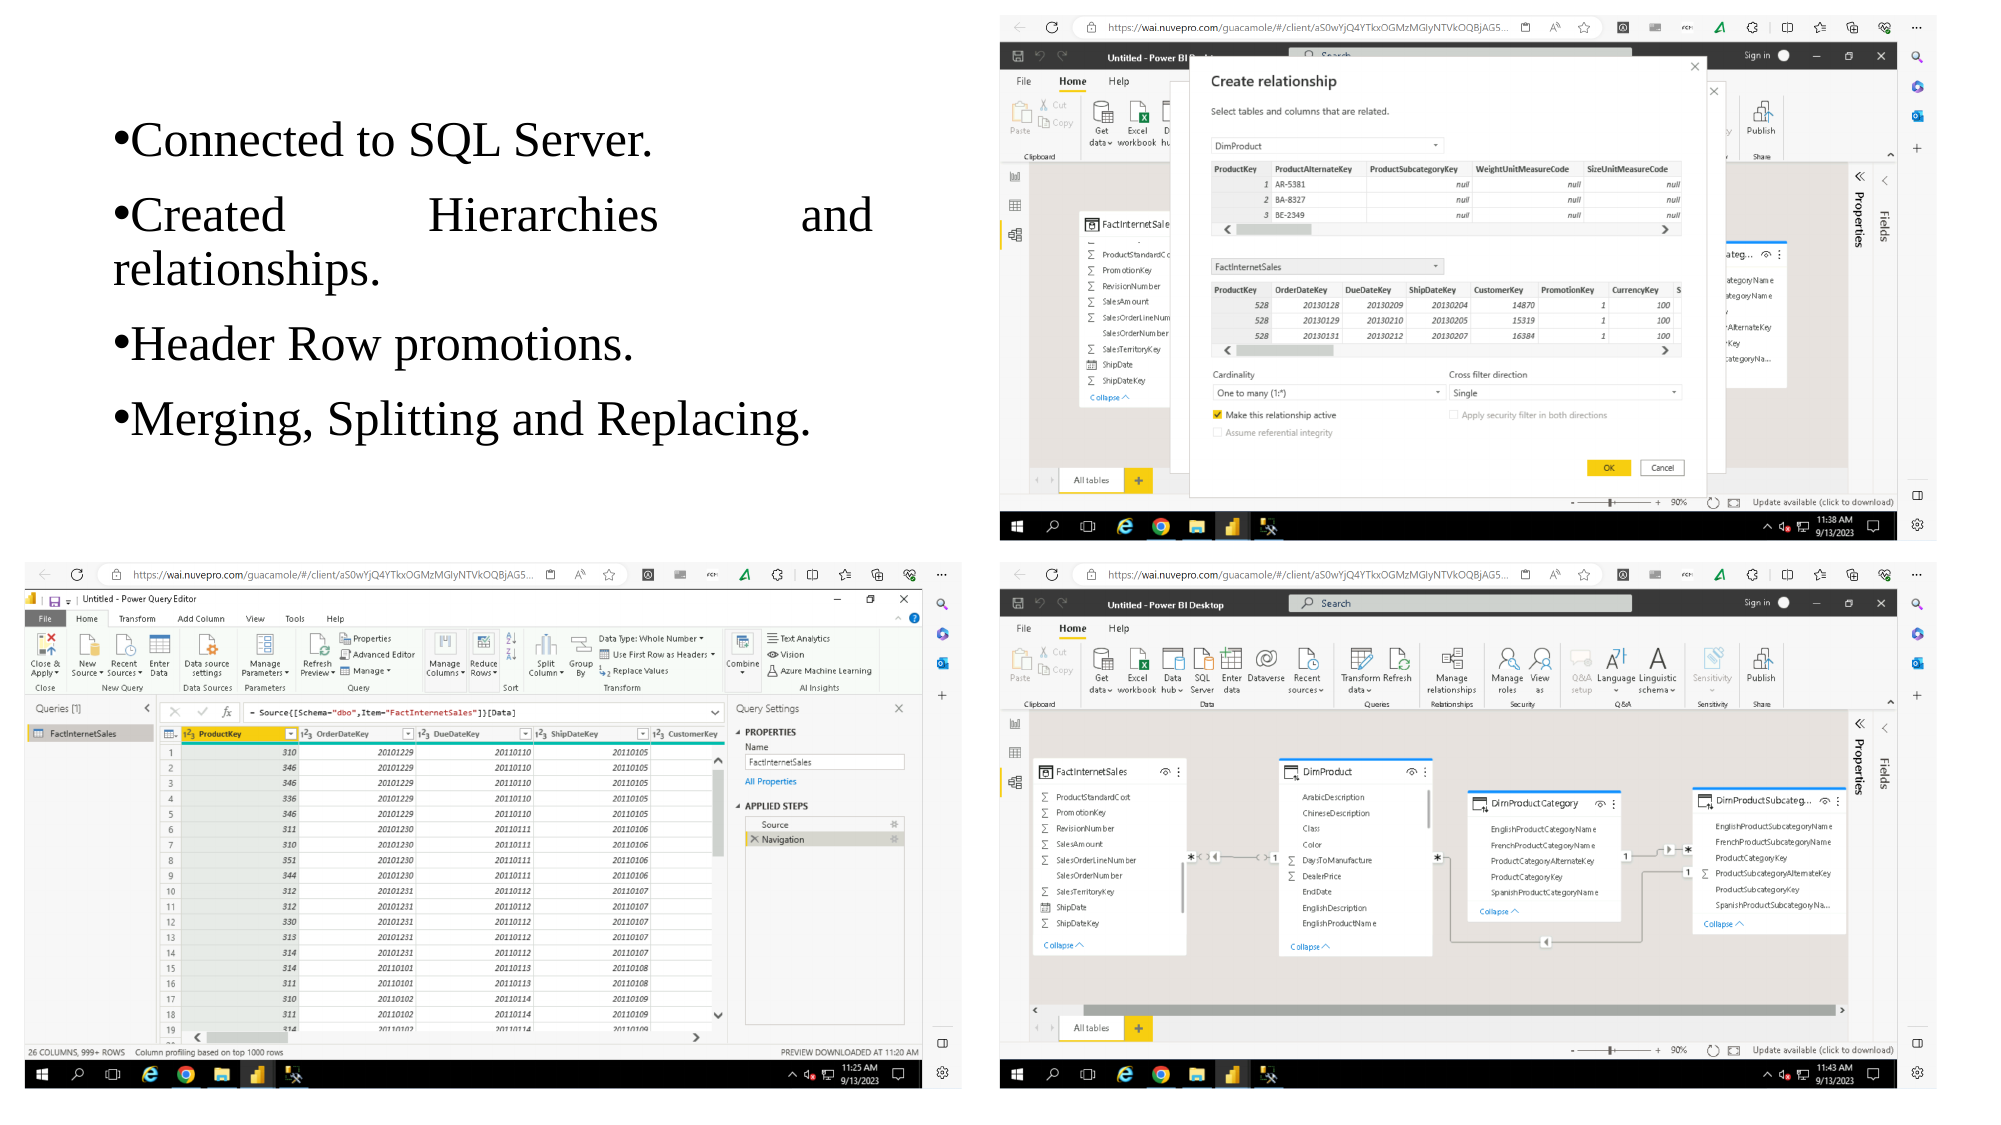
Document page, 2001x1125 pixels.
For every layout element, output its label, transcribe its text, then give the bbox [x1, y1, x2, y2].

picture [24, 562, 962, 1089]
picture [999, 14, 1937, 541]
picture [999, 562, 1937, 1089]
subtitle Connected to SQL Server. Created Hierarchies and relationships. Header Row promotions. Merging, Splitting and Replacing. [98, 106, 889, 562]
